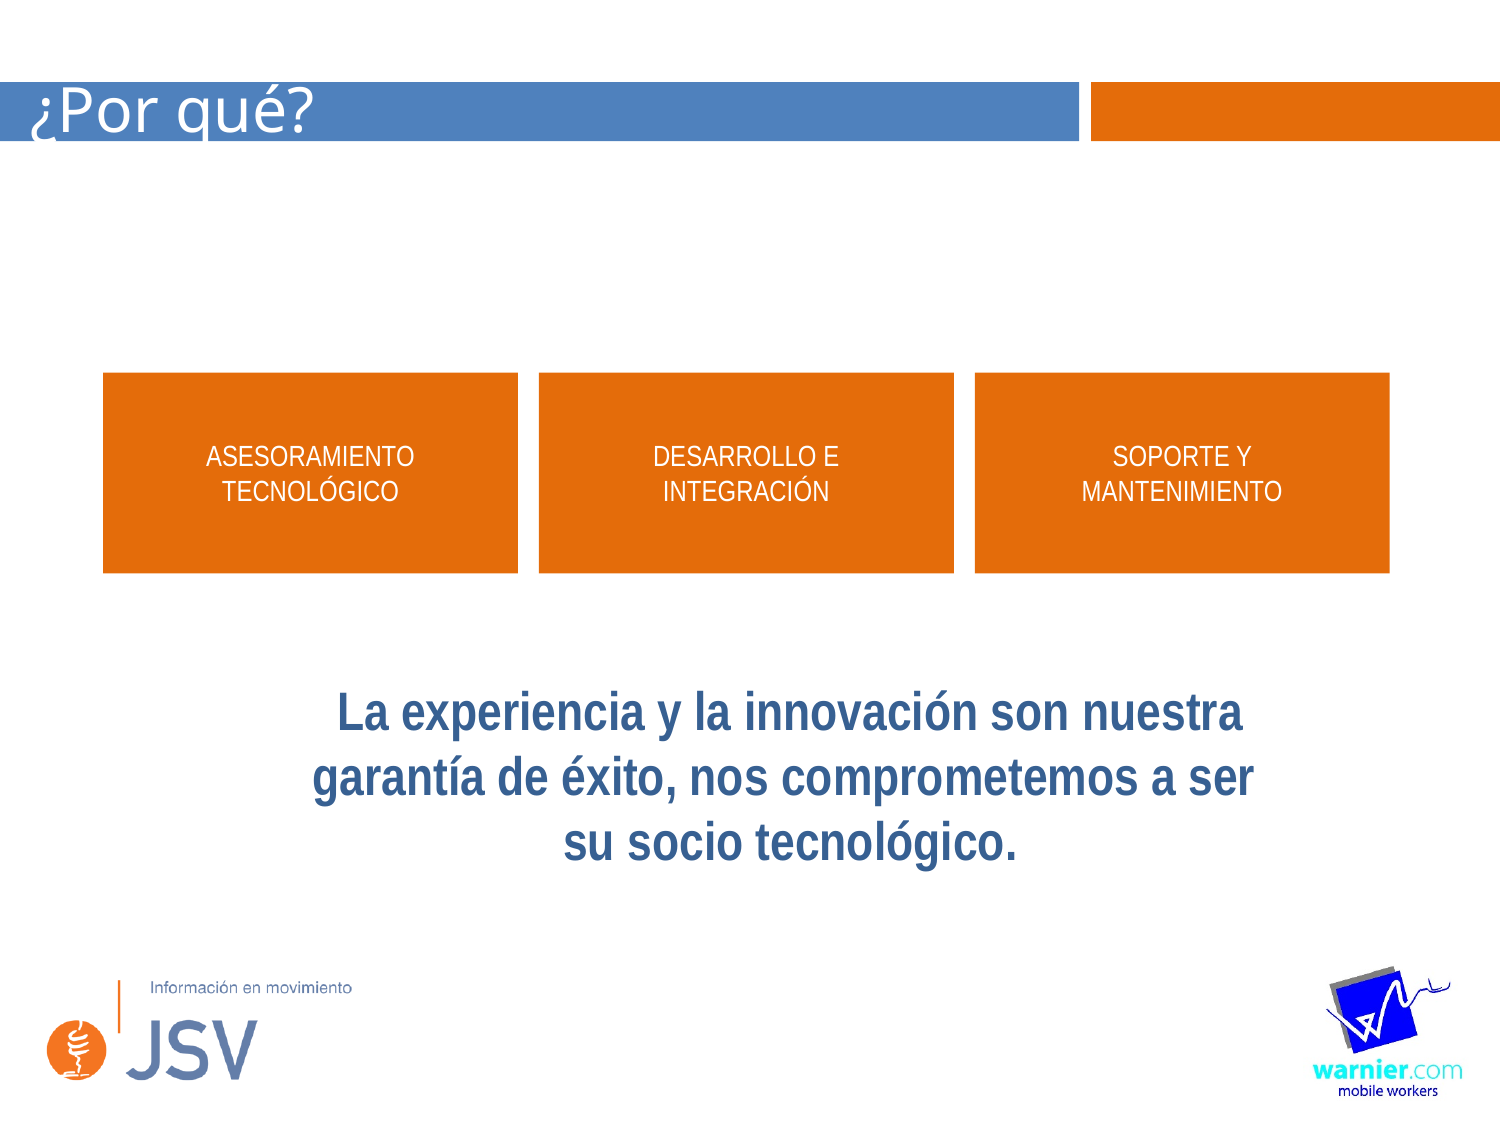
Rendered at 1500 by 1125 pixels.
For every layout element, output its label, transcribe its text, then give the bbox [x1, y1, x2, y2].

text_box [538, 372, 955, 574]
text_box La experiencia y la innovación son nuestra garantía de éxito, nos comprometemos a ser su socio tecnológico. [265, 669, 1316, 879]
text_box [102, 372, 519, 574]
picture [41, 975, 355, 1086]
picture [1303, 947, 1471, 1115]
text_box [0, 62, 1500, 154]
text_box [974, 372, 1390, 574]
